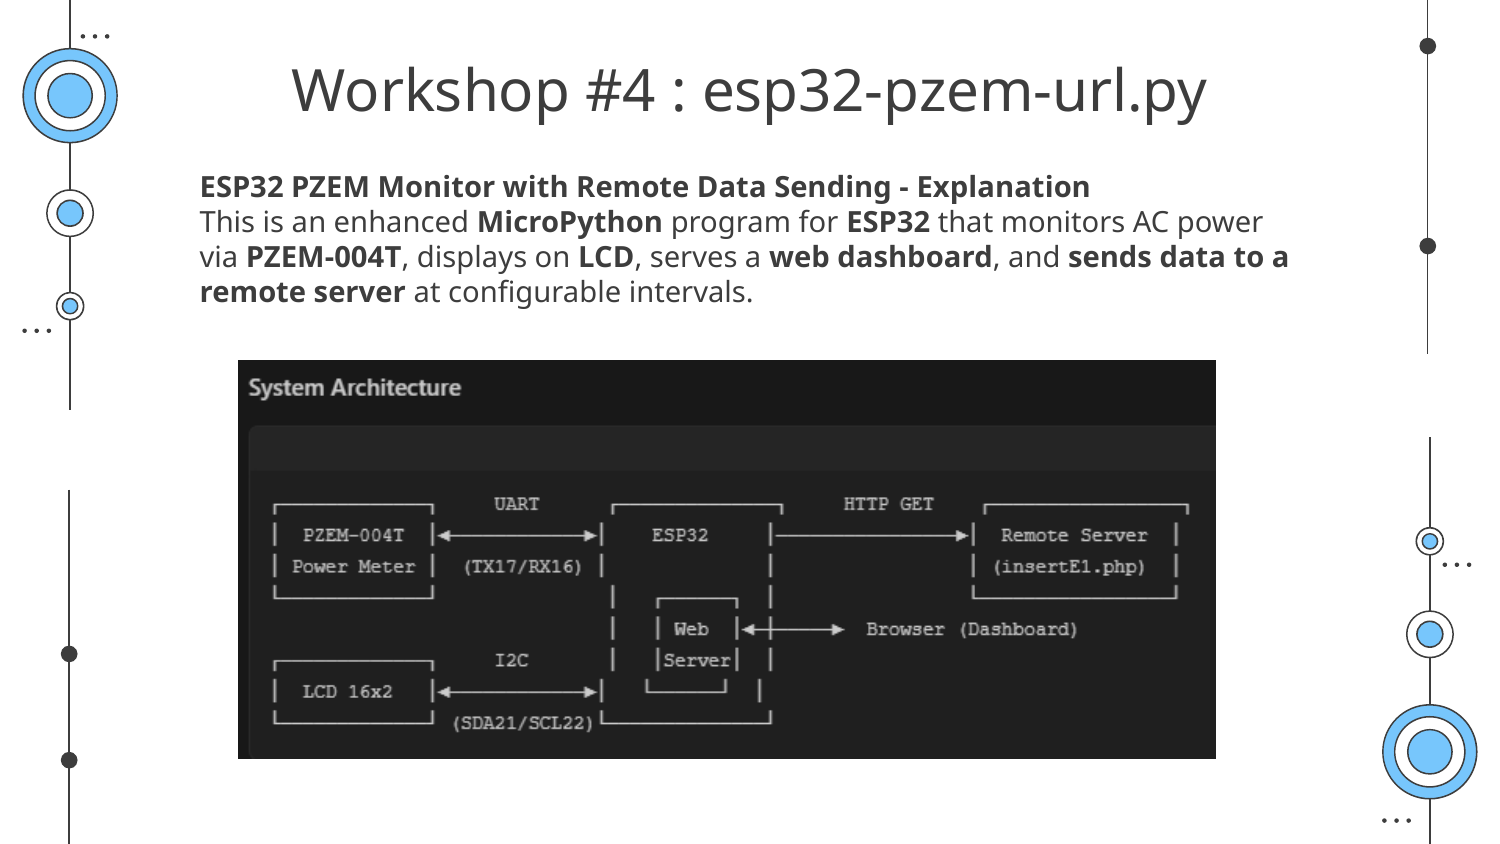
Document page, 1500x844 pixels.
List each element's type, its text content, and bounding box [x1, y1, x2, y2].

picture [238, 360, 1216, 760]
title Workshop #4 : esp32-pzem-url.py [116, 37, 1383, 133]
text_box ESP32 PZEM Monitor with Remote Data Sending - Explanation This is an enhanced MicroPython program for ESP32 that monitors AC power via PZEM-004T, displays on LCD, serves a web dashboard, and sends data to a remote server at configurable intervals. [184, 161, 1343, 316]
